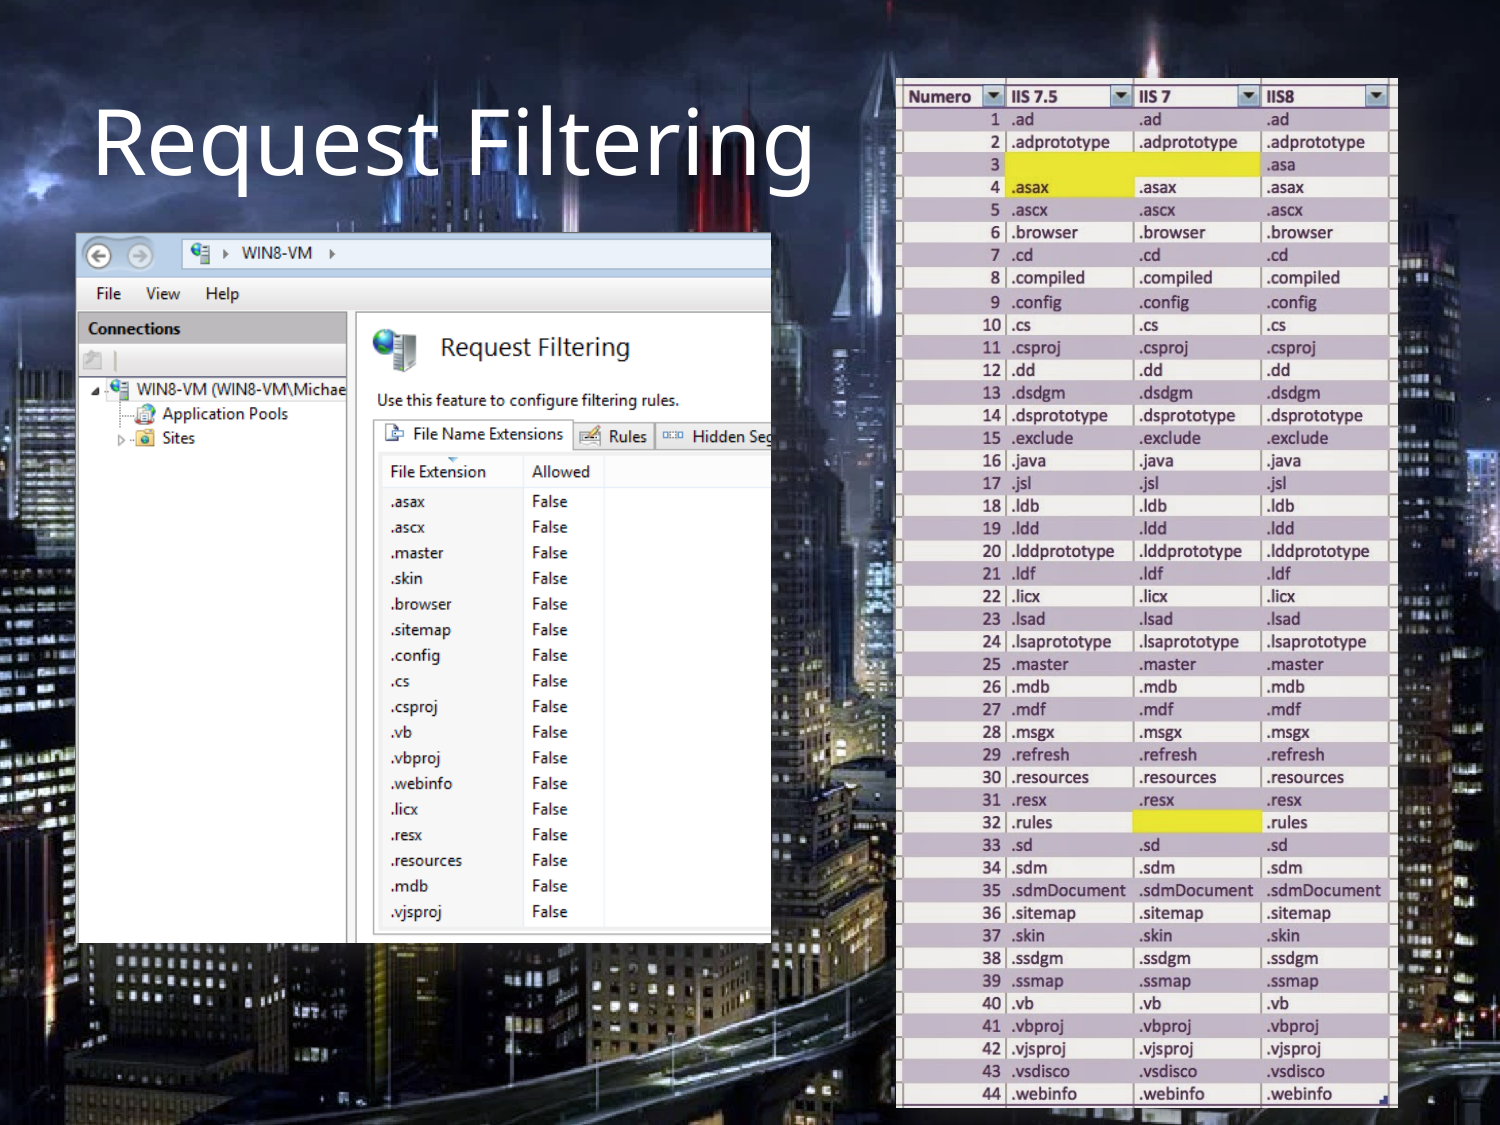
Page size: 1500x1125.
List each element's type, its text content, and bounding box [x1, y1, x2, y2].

title Request Filtering [75, 45, 1425, 233]
picture [0, 0, 1500, 1125]
